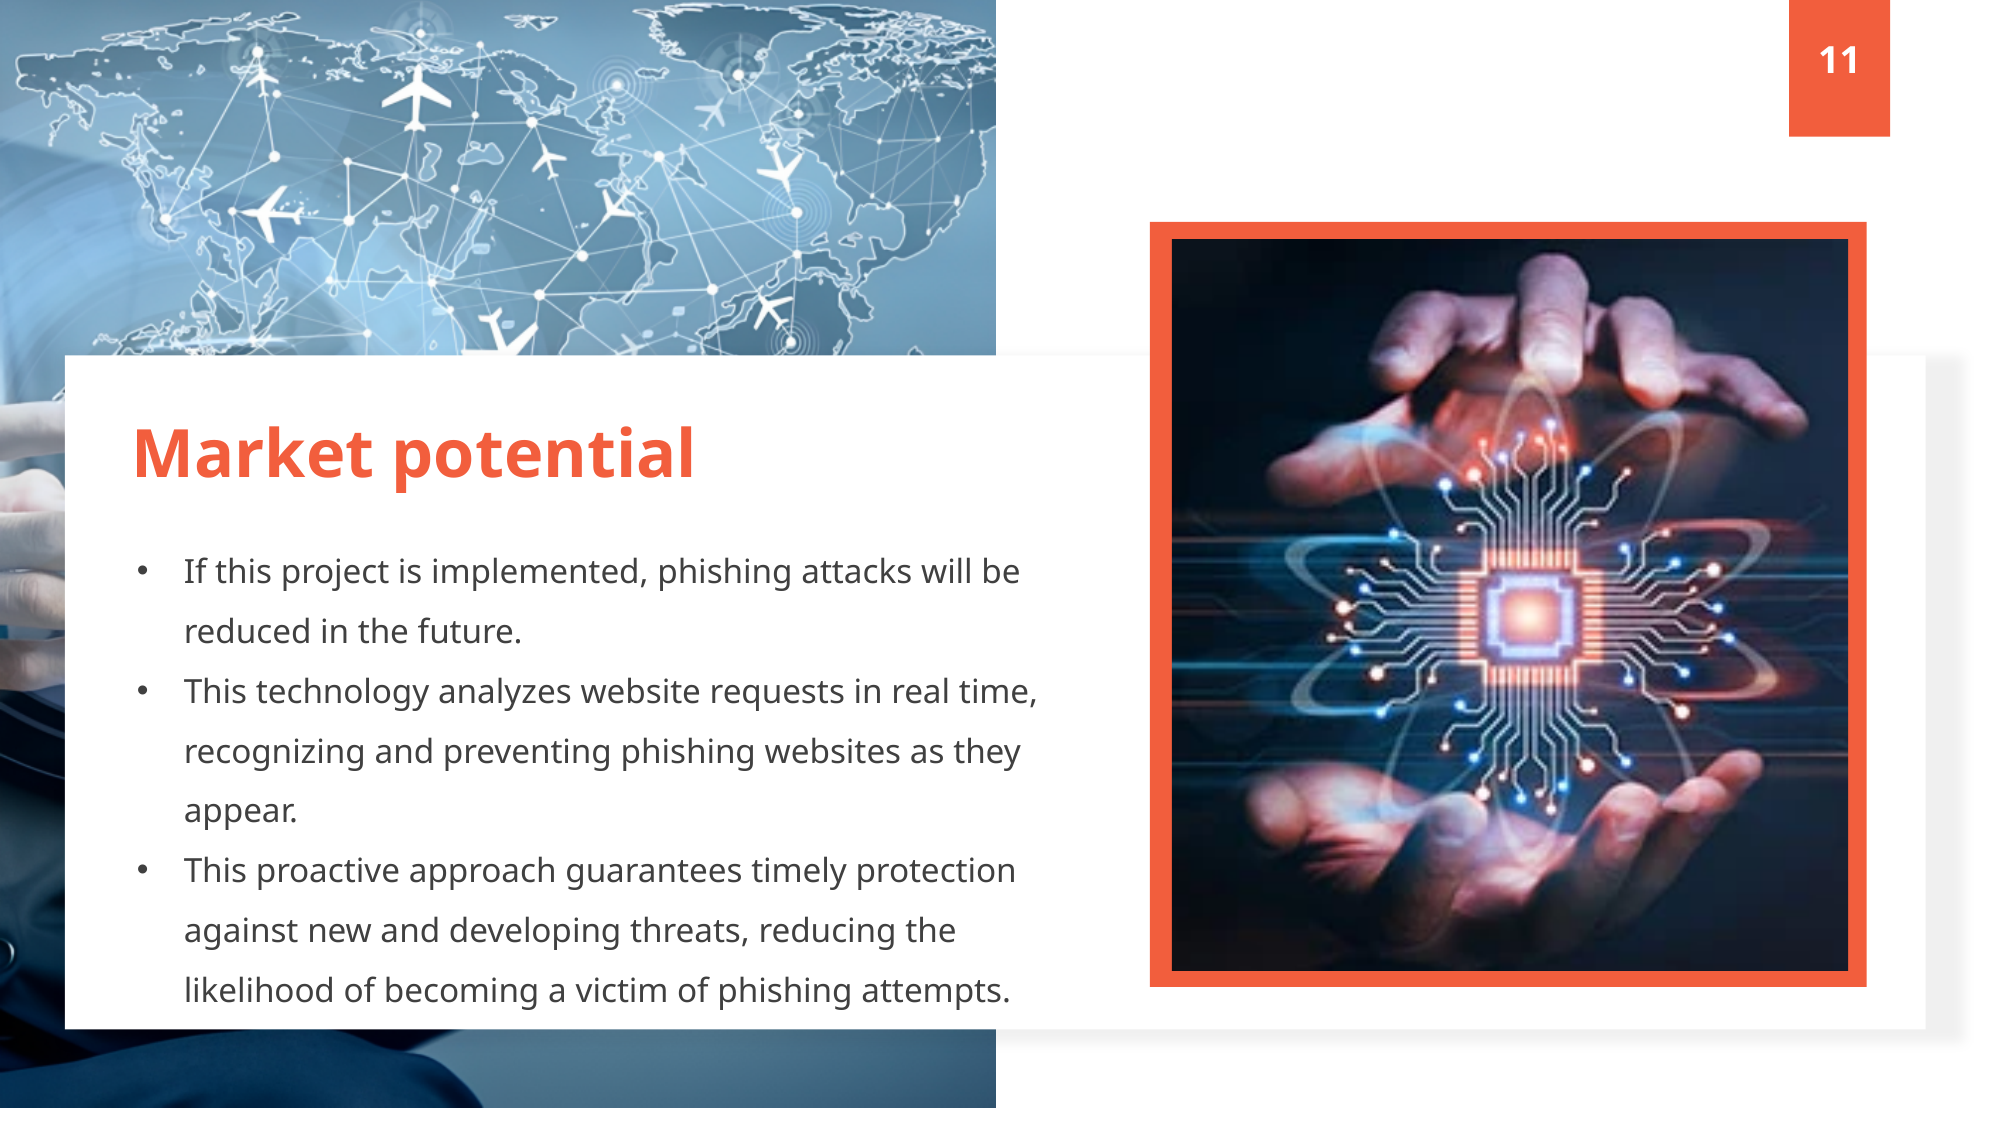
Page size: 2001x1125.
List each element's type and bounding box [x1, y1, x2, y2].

picture [1171, 235, 1848, 974]
text_box [0, 0, 1926, 1108]
